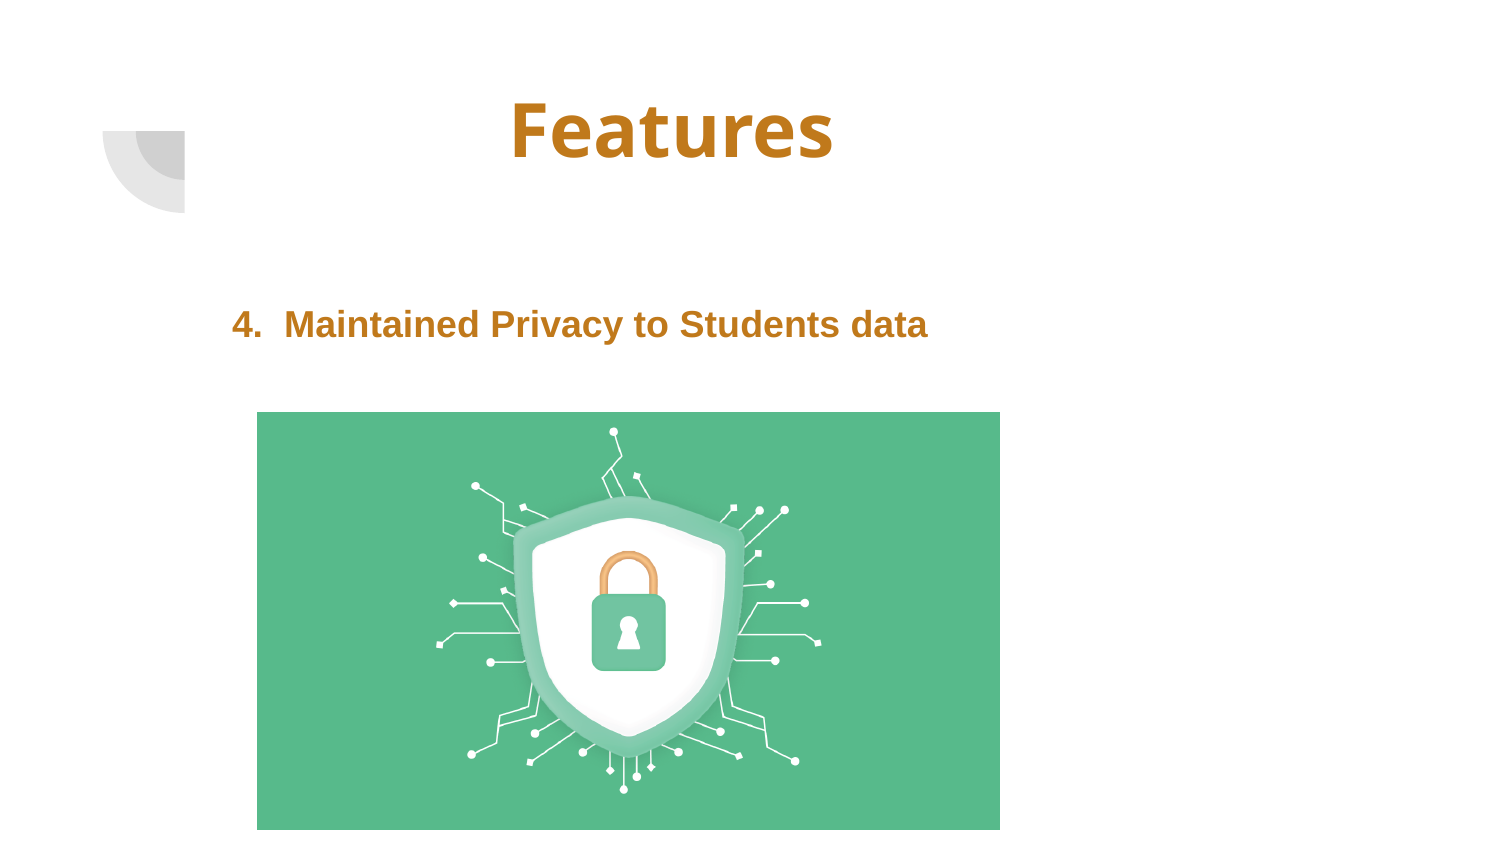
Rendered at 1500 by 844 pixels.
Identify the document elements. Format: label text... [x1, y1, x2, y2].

text_box 4. Maintained Privacy to Students data [217, 278, 1084, 377]
picture [257, 412, 1000, 831]
text_box Features [493, 67, 899, 218]
